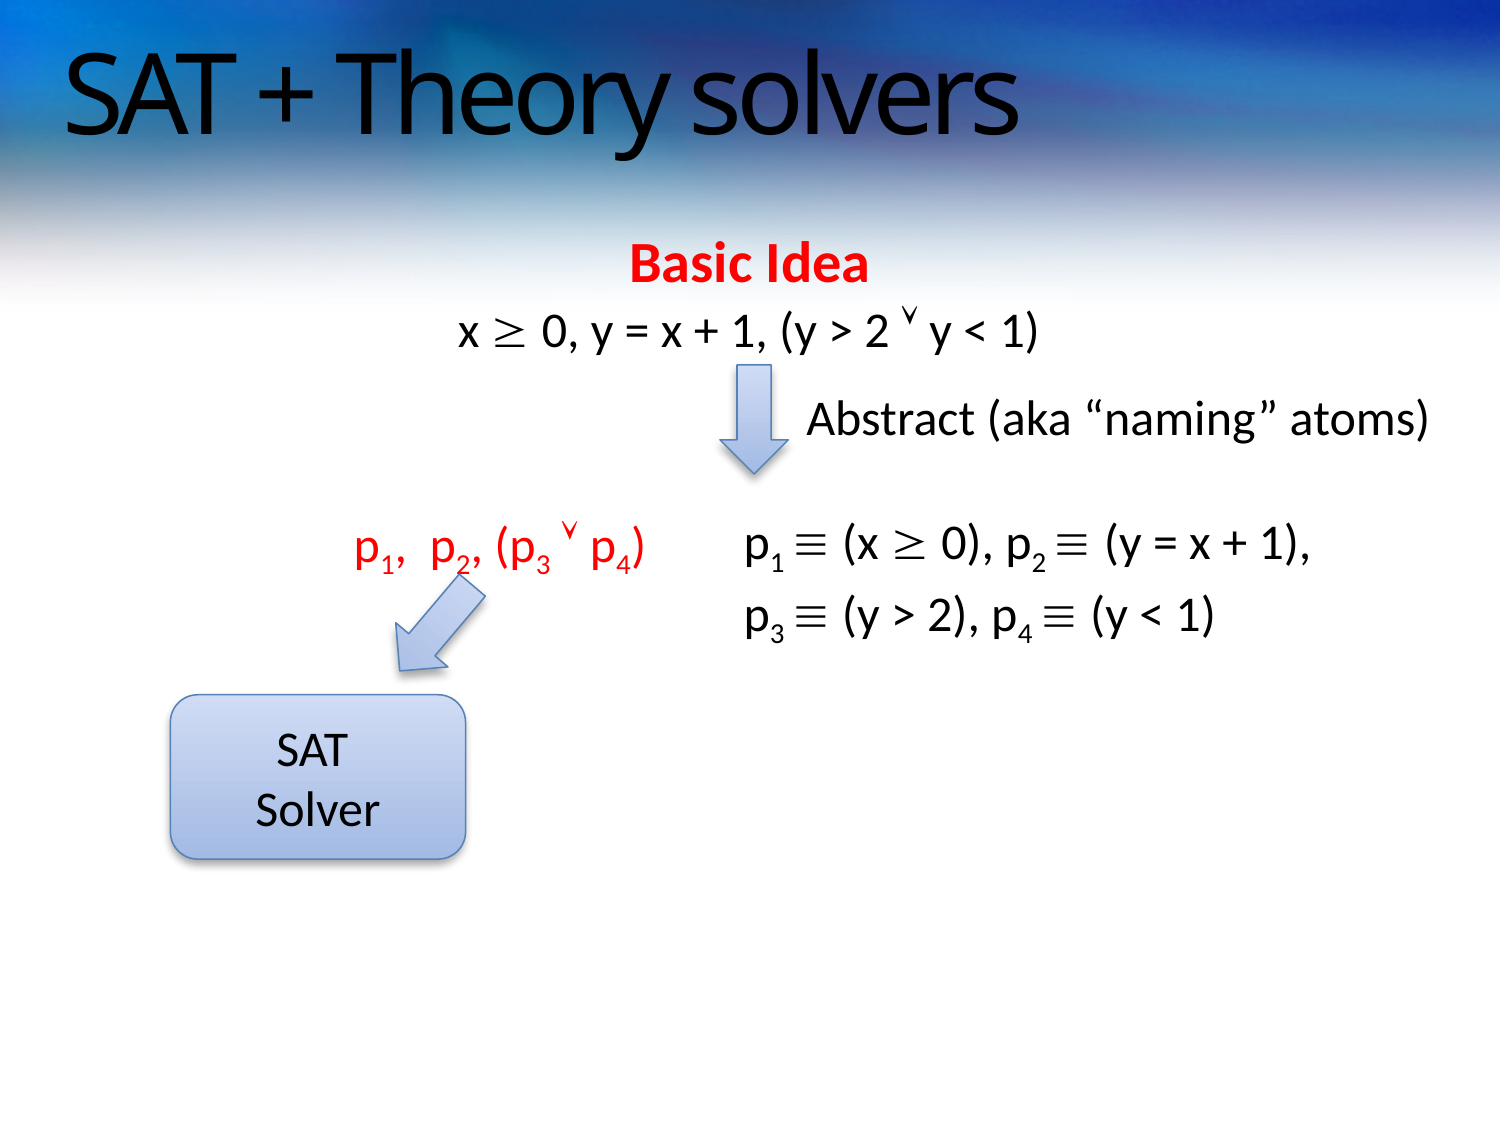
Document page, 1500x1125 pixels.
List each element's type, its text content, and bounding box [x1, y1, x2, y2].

text_box x  0, y = x + 1, (y > 2  y < 1) [67, 304, 1443, 359]
text_box SAT Solver [169, 693, 467, 860]
title SAT + Theory solvers [62, 37, 1438, 148]
text_box p1, p2, (p3  p4) [353, 512, 711, 575]
text_box p1  (x  0), p2  (y = x + 1), p3  (y > 2), p4  (y < 1) [743, 510, 1356, 644]
text_box Abstract (aka “naming” atoms) [806, 392, 1500, 447]
picture [0, 0, 1500, 1125]
text_box [719, 364, 790, 475]
text_box [394, 573, 486, 672]
list Basic Idea [62, 231, 1438, 595]
